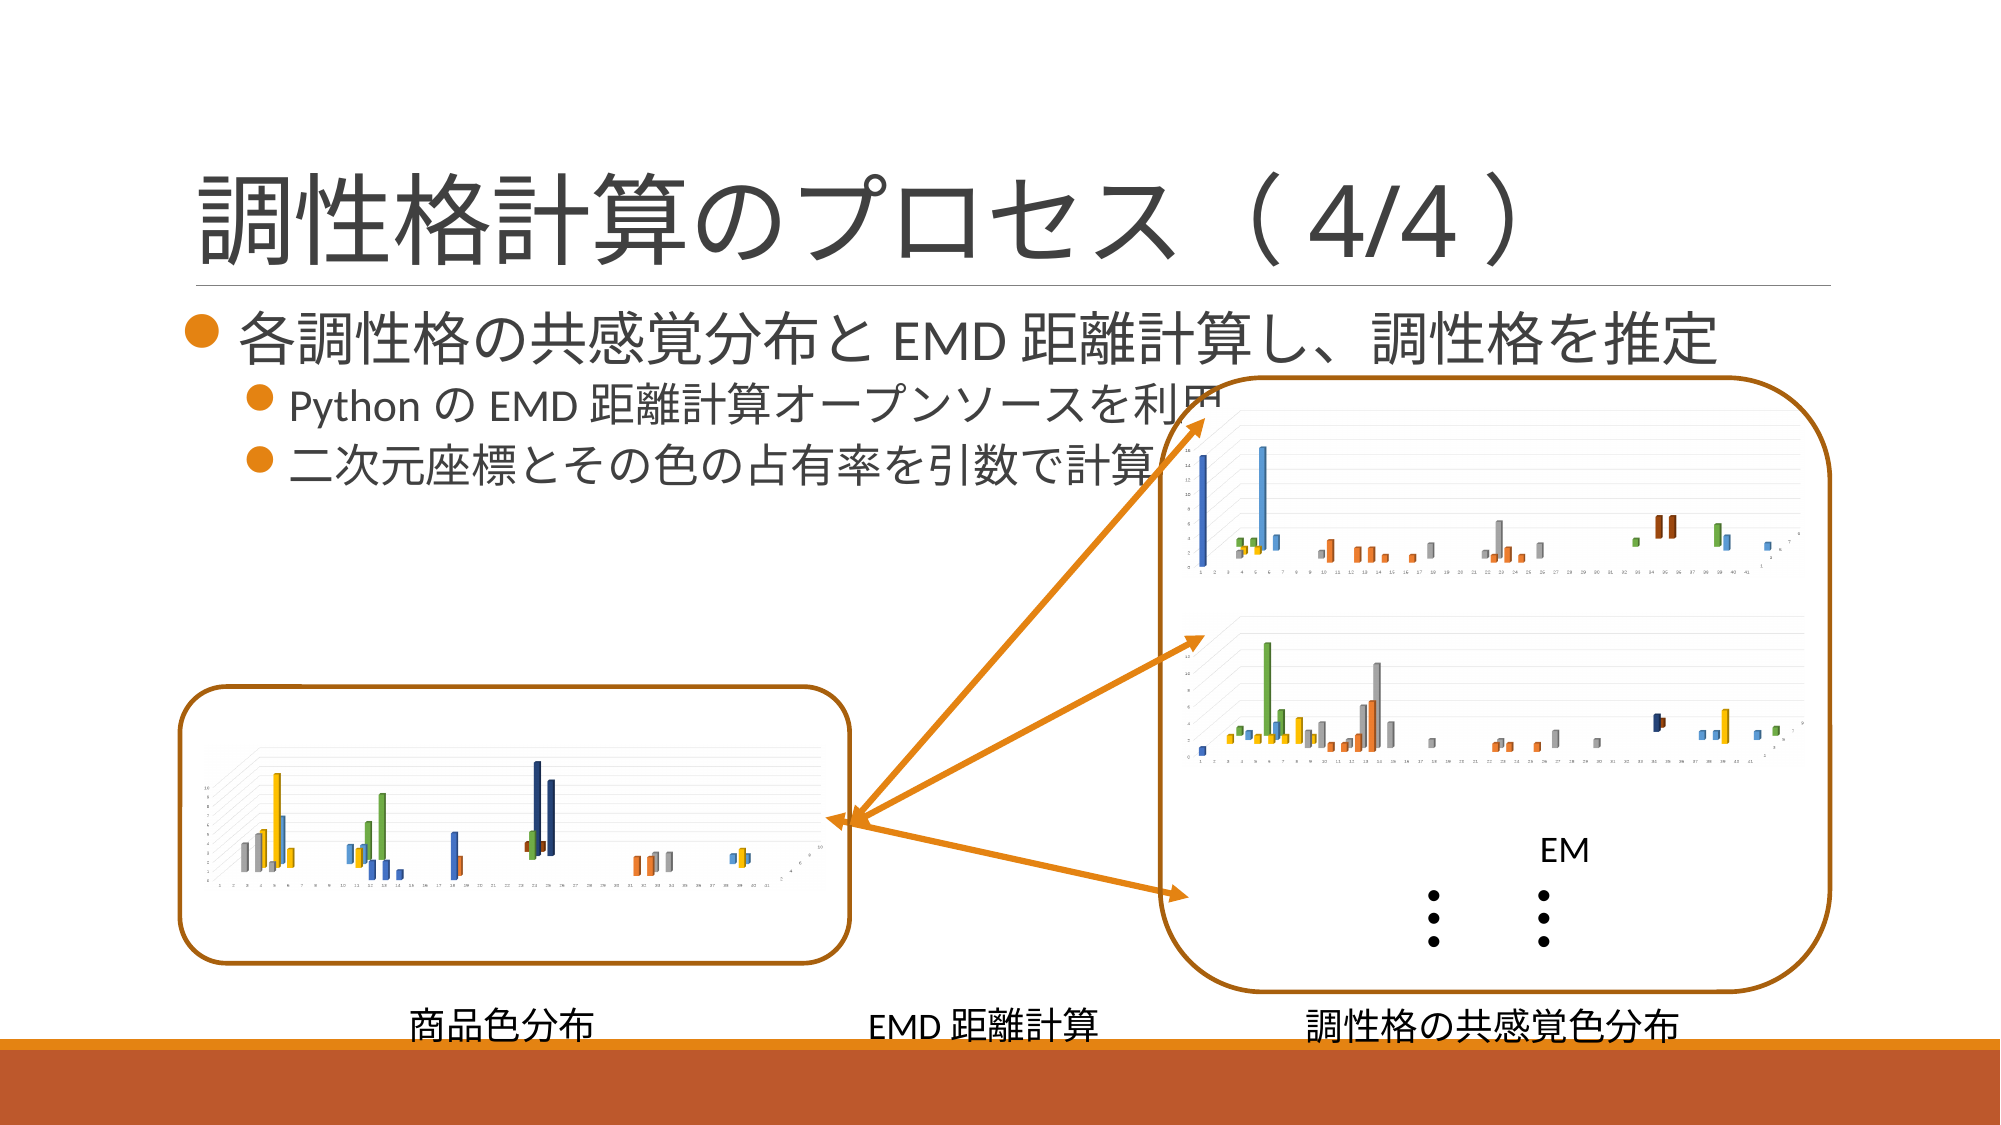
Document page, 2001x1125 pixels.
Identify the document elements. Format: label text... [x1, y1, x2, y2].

list 各調性格の共感覚分布とEMD距離計算し、調性格を推定 PythonのEMD距離計算オープンソースを利用 二次元座標とその色の占有率を引数で計算 [180, 302, 1889, 963]
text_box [849, 417, 1206, 633]
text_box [179, 377, 1831, 1039]
title 調性格計算のプロセス（4/4） [180, 47, 1830, 285]
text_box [849, 634, 1206, 826]
